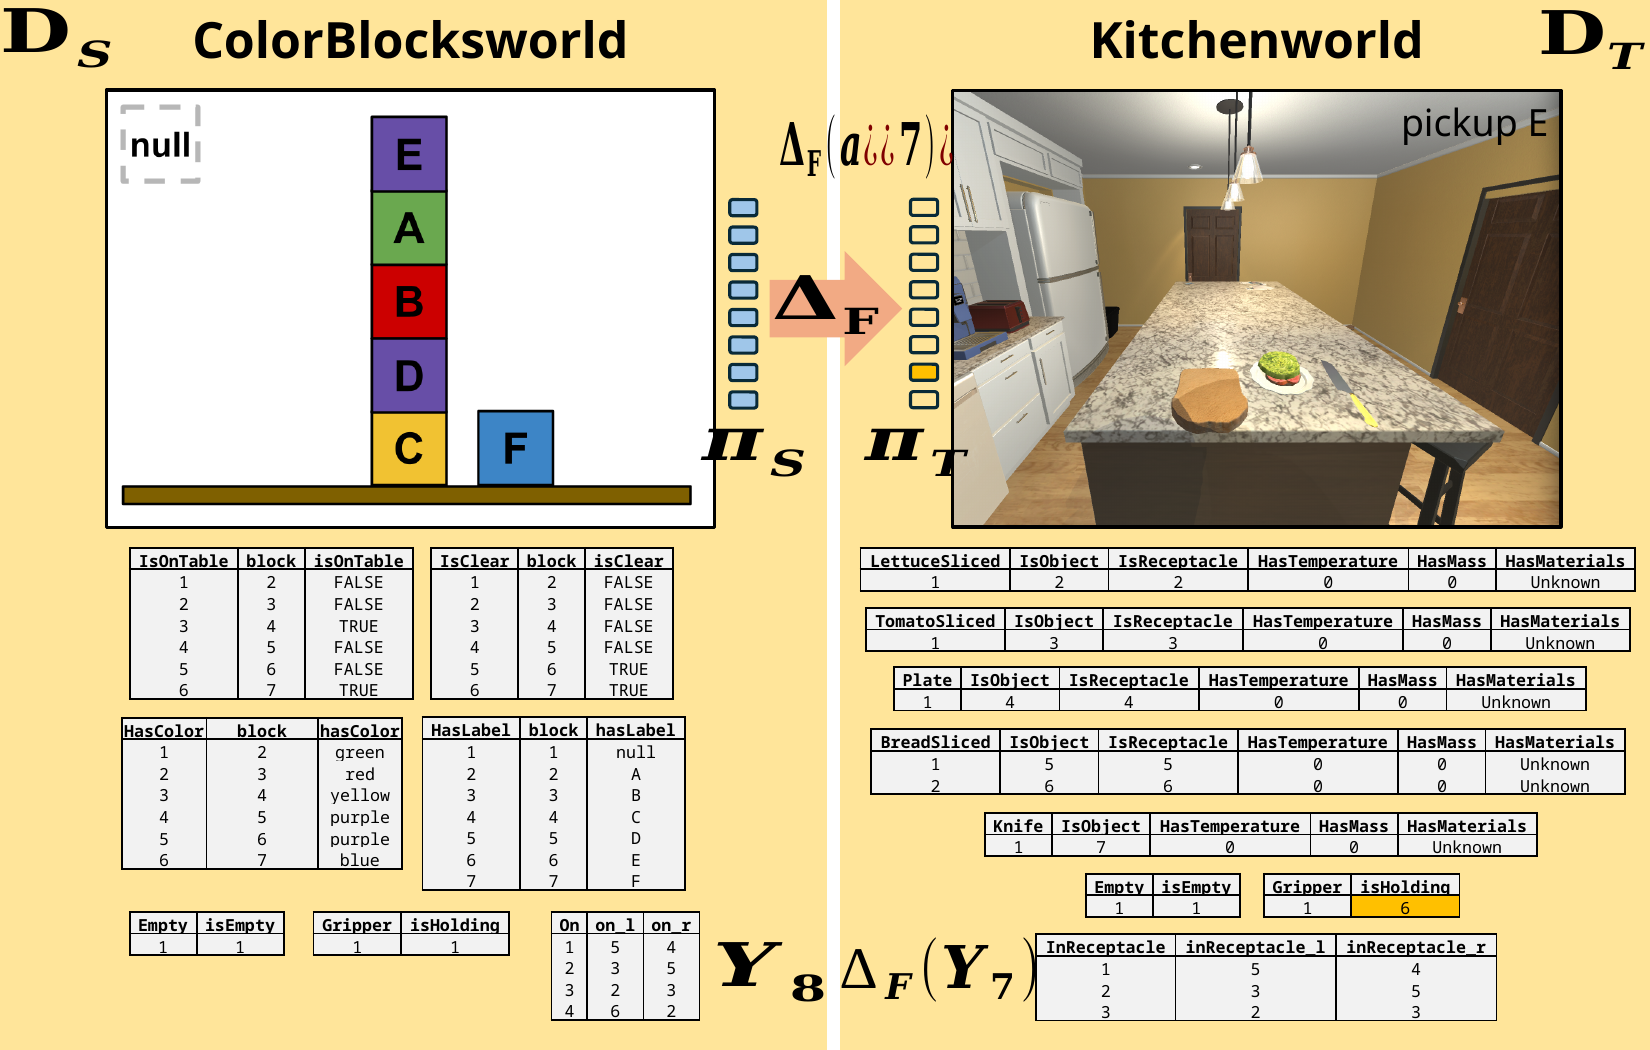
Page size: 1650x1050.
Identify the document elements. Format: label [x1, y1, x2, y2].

table_header [986, 814, 1051, 834]
table_header [1265, 875, 1350, 894]
table_cell [521, 740, 586, 889]
table_cell [1154, 896, 1239, 916]
table_cell [1399, 835, 1536, 855]
table_cell [1337, 957, 1496, 1020]
table_cell [552, 934, 586, 1019]
table_header [1011, 549, 1108, 568]
table_header [432, 549, 517, 568]
table_header [1447, 668, 1585, 688]
text_box [908, 197, 940, 217]
table_cell [1200, 690, 1358, 710]
text_box [728, 390, 759, 410]
text_box [728, 362, 759, 383]
picture [107, 90, 714, 527]
table_header [1244, 609, 1402, 629]
table_header [1099, 730, 1237, 750]
table_cell [1104, 630, 1242, 650]
text_box [728, 225, 759, 245]
table_cell [1352, 896, 1459, 916]
table_header [1060, 668, 1198, 688]
table_cell [867, 630, 1004, 650]
table_cell [1404, 630, 1490, 650]
table_header [1492, 609, 1629, 629]
text_box [728, 335, 759, 355]
table_cell [402, 934, 508, 954]
table_cell [131, 934, 196, 954]
table_header [131, 913, 196, 933]
table_cell [586, 570, 672, 698]
table_header [519, 549, 584, 568]
table_header [198, 913, 283, 933]
table_cell [1011, 570, 1108, 590]
table_cell [1060, 690, 1198, 710]
text_box [728, 280, 759, 300]
table_header [402, 913, 508, 933]
table_cell [131, 570, 237, 698]
table_cell [123, 740, 206, 868]
text_box [728, 307, 759, 328]
table_cell [1053, 835, 1149, 855]
text_box [908, 335, 940, 355]
picture [953, 91, 1560, 526]
table_cell [1151, 835, 1310, 855]
table_header [521, 718, 586, 738]
table_cell [314, 934, 400, 954]
table_cell [1311, 835, 1397, 855]
table_cell [1006, 630, 1102, 650]
text_box [908, 362, 940, 382]
text_box [908, 280, 940, 300]
table_header [1360, 668, 1446, 688]
table_cell [432, 570, 517, 698]
table_header [552, 913, 586, 933]
table_cell [1265, 896, 1350, 916]
text_box [908, 225, 940, 245]
table_cell [198, 934, 283, 954]
text_box [728, 252, 759, 273]
table_header [423, 718, 519, 738]
table_header [962, 668, 1059, 688]
table_cell [1497, 570, 1634, 590]
table_header [1087, 875, 1152, 894]
table_header [867, 609, 1004, 629]
table_header [588, 718, 684, 738]
table_header [131, 549, 237, 568]
table_cell [861, 570, 1009, 590]
table_cell [1360, 690, 1446, 710]
table_header [207, 719, 317, 738]
table_cell [1399, 752, 1485, 793]
text_box [908, 252, 940, 272]
table_cell [1492, 630, 1629, 650]
table_header [1200, 668, 1358, 688]
table_header [1404, 609, 1490, 629]
table_cell [1486, 752, 1624, 793]
table_cell [1447, 690, 1585, 710]
table_cell [1087, 896, 1152, 916]
table_cell [588, 934, 643, 1019]
table_cell [239, 570, 304, 698]
text_box [728, 197, 759, 218]
table_header [1151, 814, 1310, 834]
table_cell [962, 690, 1059, 710]
table_header [1486, 730, 1624, 750]
table_cell [1176, 957, 1335, 1020]
table_cell [1249, 570, 1408, 590]
table_cell [588, 740, 684, 889]
table_cell [872, 752, 999, 793]
table_header [1037, 935, 1175, 955]
table_header [1399, 730, 1485, 750]
table_header [123, 719, 206, 738]
text_box [783, 286, 816, 315]
table_header [306, 549, 412, 568]
table_cell [986, 835, 1051, 855]
table_header [1337, 935, 1496, 955]
table_cell [519, 570, 584, 698]
table_header [1352, 875, 1459, 894]
table_cell [644, 934, 699, 1019]
table_header [1399, 814, 1536, 834]
table_header [319, 719, 401, 738]
table_cell [1409, 570, 1495, 590]
table_header [1409, 549, 1495, 568]
text_box [908, 307, 940, 327]
table_cell [895, 690, 960, 710]
table_header [239, 549, 304, 568]
table_header [1053, 814, 1149, 834]
table_header [1311, 814, 1397, 834]
table_cell [423, 740, 519, 889]
text_box [1560, 91, 1564, 152]
table_header [872, 730, 999, 750]
text_box [1074, 1, 1439, 77]
table_cell [207, 740, 317, 868]
table_cell [1099, 752, 1237, 793]
table_header [1176, 935, 1335, 955]
table_cell [1109, 570, 1247, 590]
table_header [895, 668, 960, 688]
table_cell [1239, 752, 1397, 793]
table_header [314, 913, 400, 933]
table_header [1249, 549, 1408, 568]
table_header [1497, 549, 1634, 568]
table_cell [306, 570, 412, 698]
text_box [768, 0, 905, 1050]
text_box [177, 1, 644, 77]
table_header [1109, 549, 1247, 568]
table_header [861, 549, 1009, 568]
table_header [1239, 730, 1397, 750]
table_header [1104, 609, 1242, 629]
table_cell [1244, 630, 1402, 650]
table_header [586, 549, 672, 568]
table_header [1006, 609, 1102, 629]
table_cell [1037, 957, 1175, 1020]
table_cell [319, 740, 401, 868]
table_header [1001, 730, 1098, 750]
table_header [1154, 875, 1239, 894]
text_box [908, 390, 940, 410]
table_header [588, 913, 643, 933]
table_cell [1001, 752, 1098, 793]
table_header [644, 913, 699, 933]
